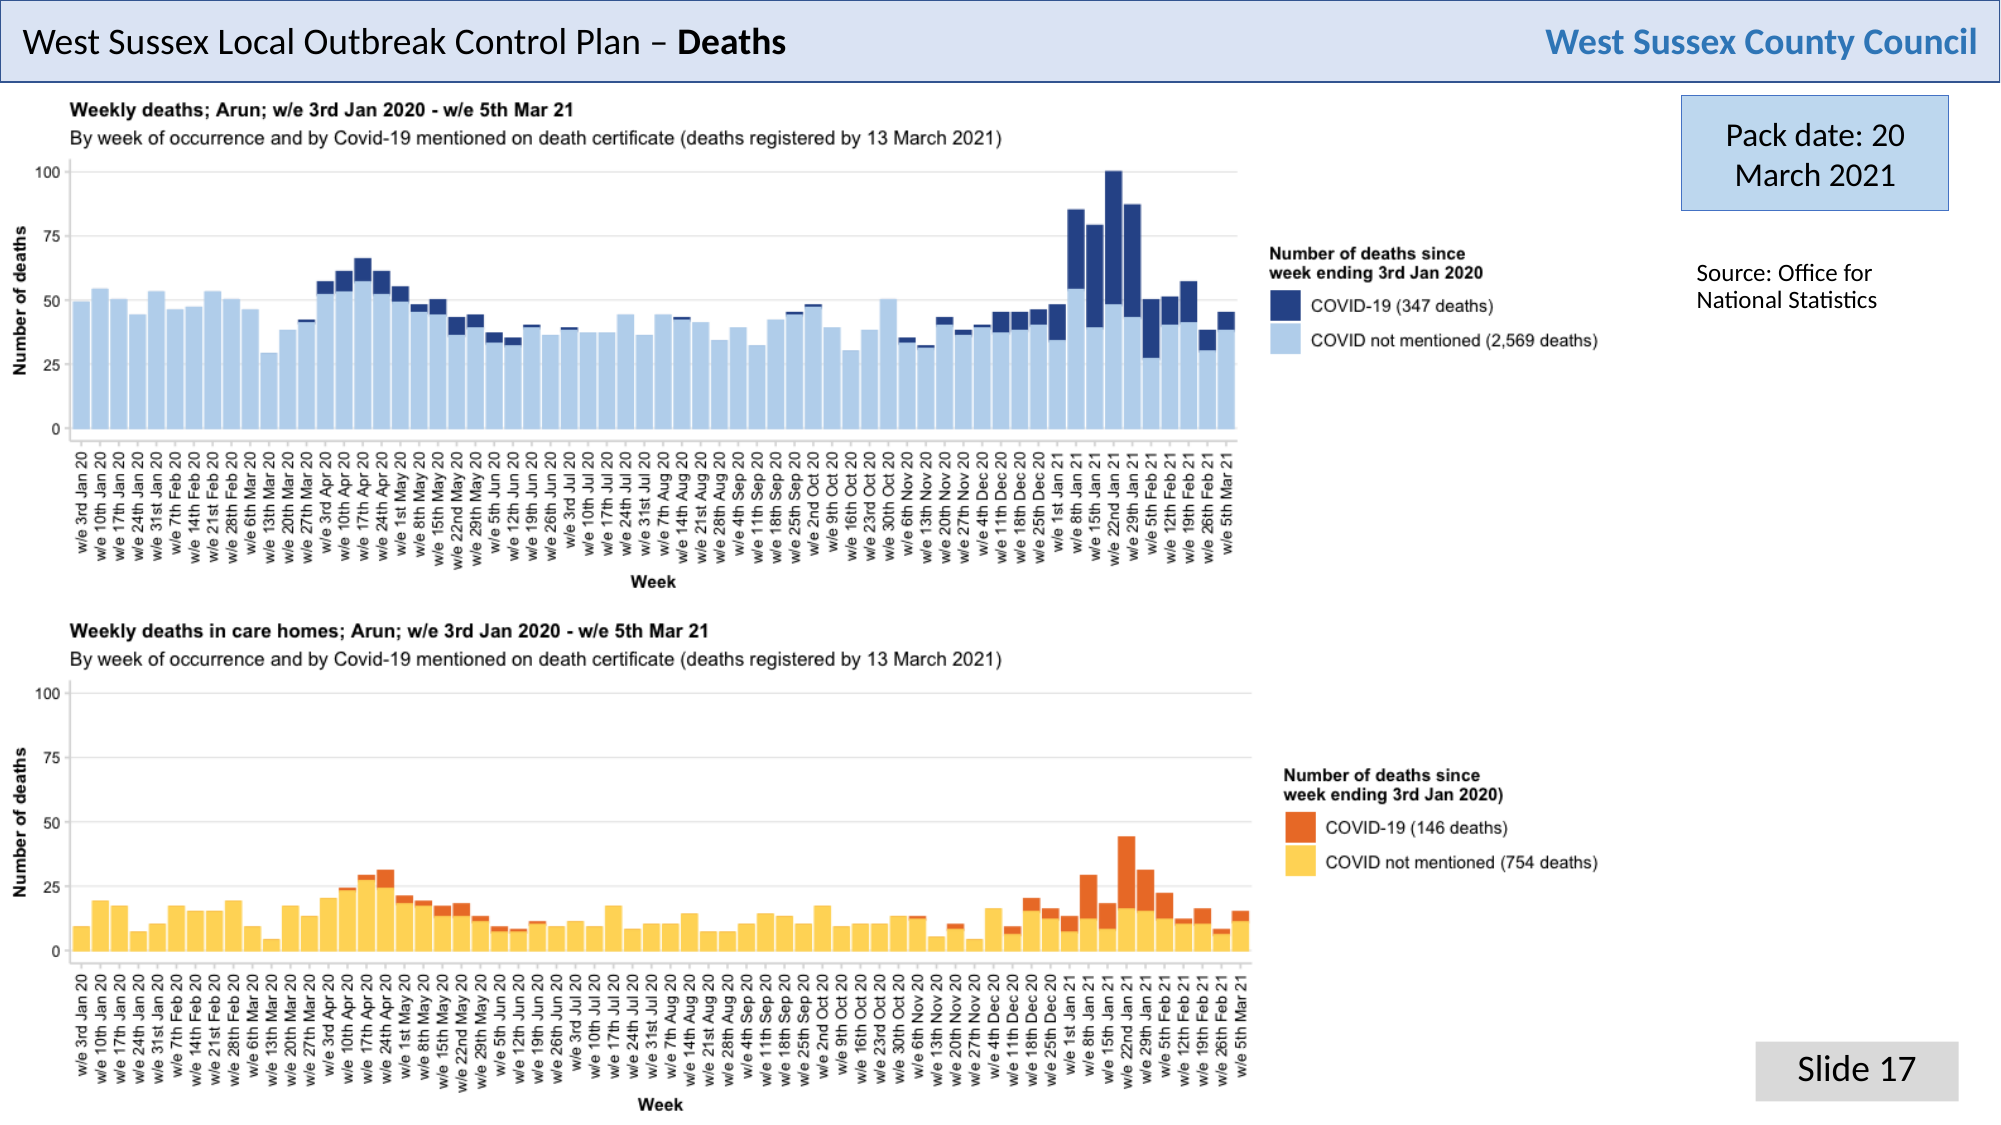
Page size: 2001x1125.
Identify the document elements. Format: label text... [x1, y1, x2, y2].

list Source: Office for National Statistics [1681, 252, 1959, 289]
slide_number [1681, 95, 1949, 211]
picture [3, 91, 1619, 602]
list Slide 17 [1755, 1041, 1959, 1102]
picture [3, 612, 1619, 1125]
